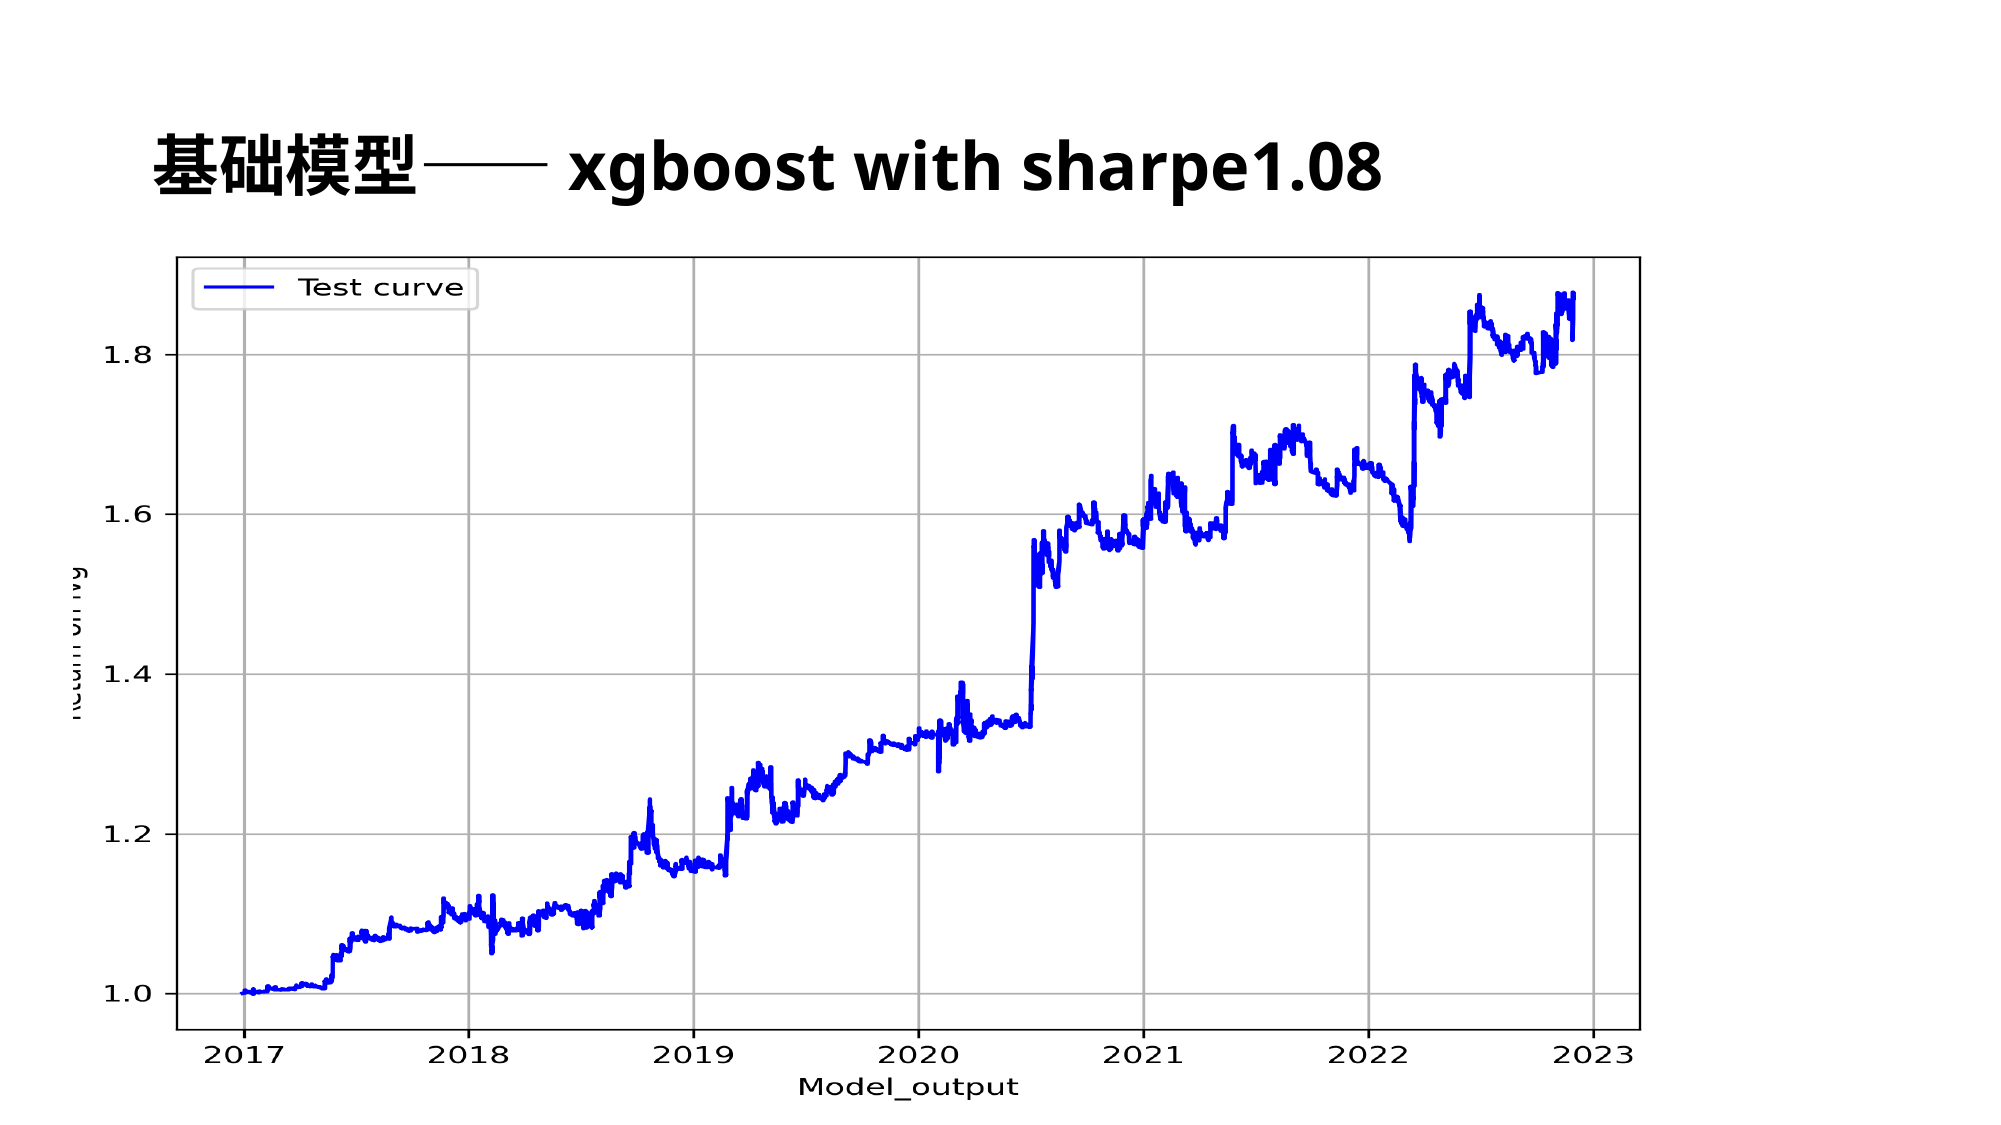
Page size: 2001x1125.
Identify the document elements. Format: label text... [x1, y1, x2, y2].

title 基础模型——xgboost with sharpe1.08 [137, 59, 1863, 278]
picture [73, 207, 1714, 1114]
